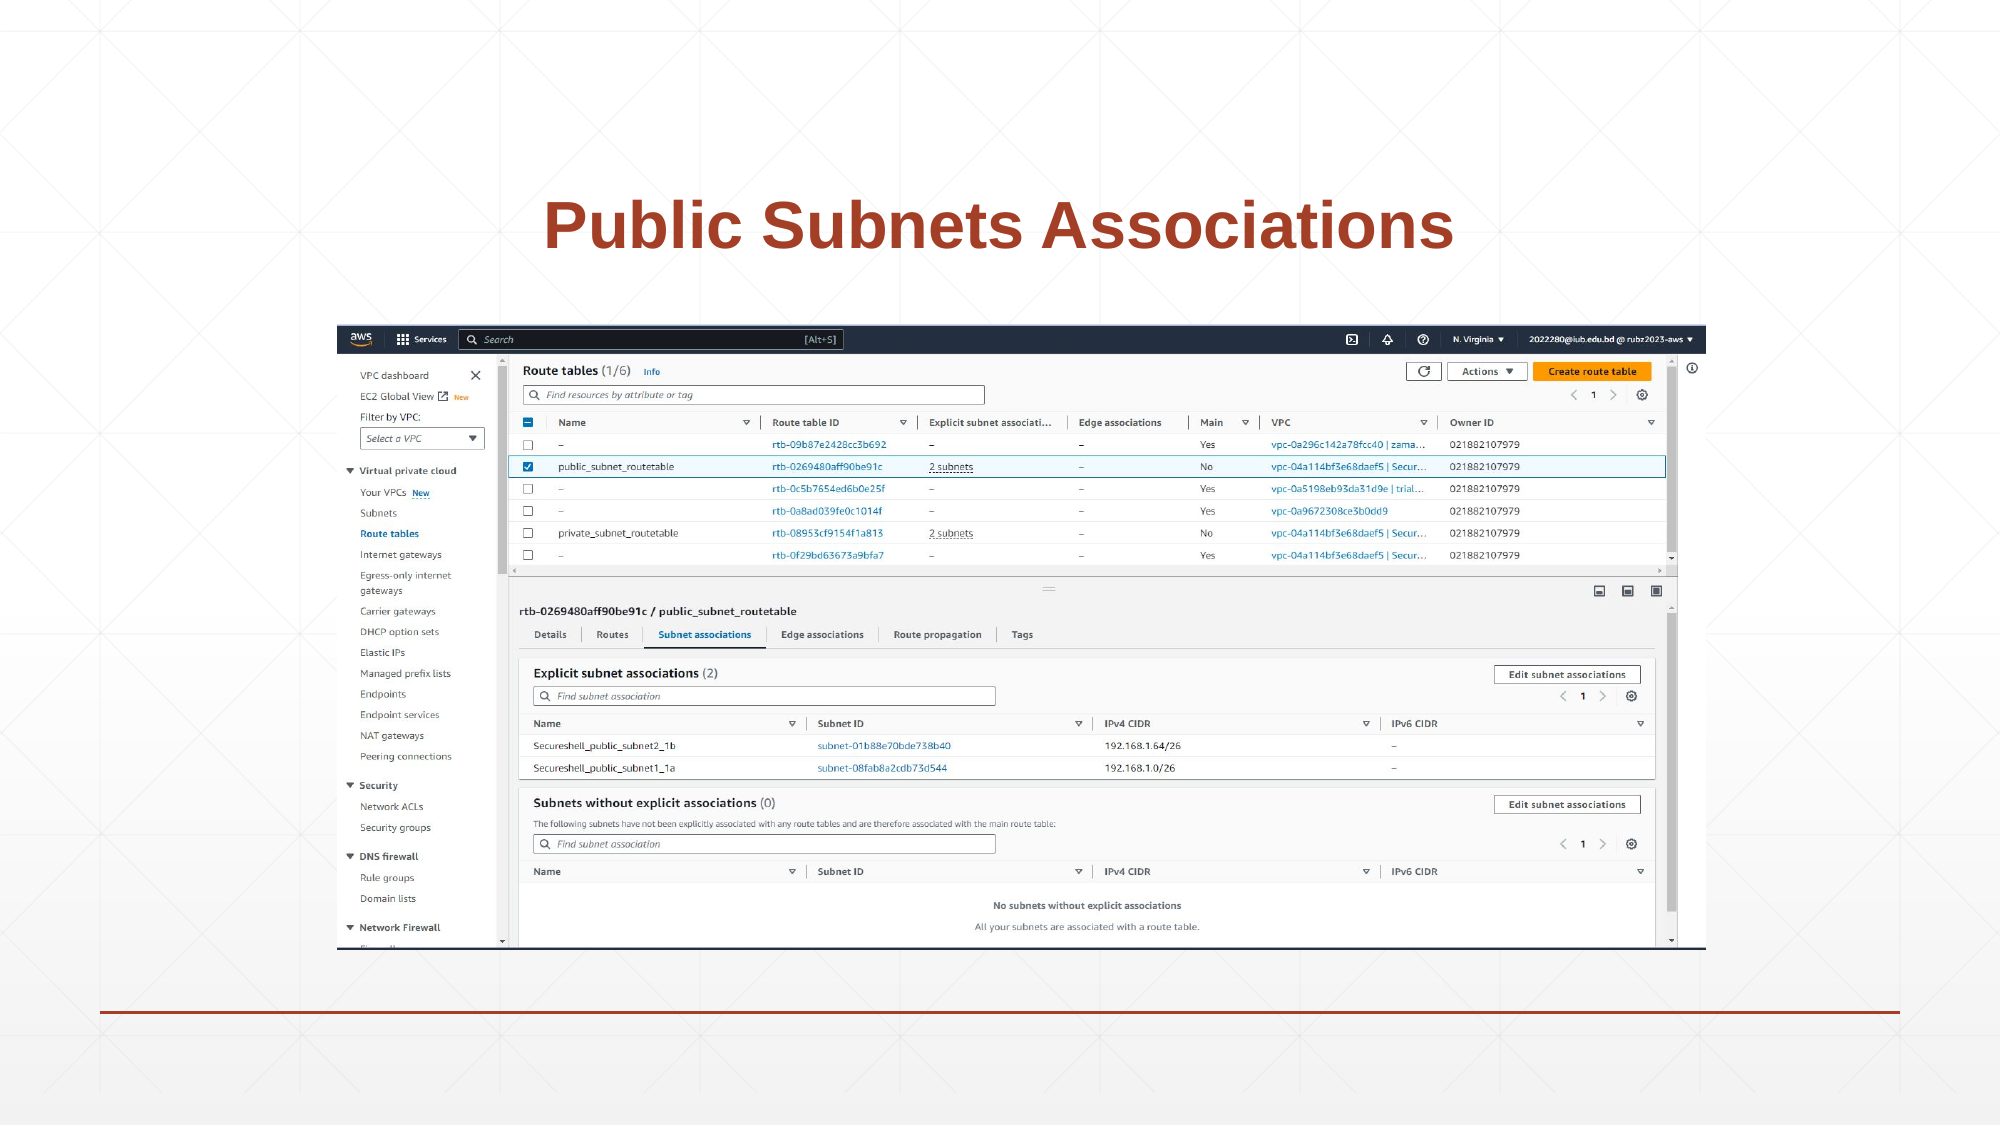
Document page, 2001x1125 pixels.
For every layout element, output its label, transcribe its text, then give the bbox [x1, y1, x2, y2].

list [337, 324, 1706, 950]
title Public Subnets Associations [212, 179, 1788, 270]
